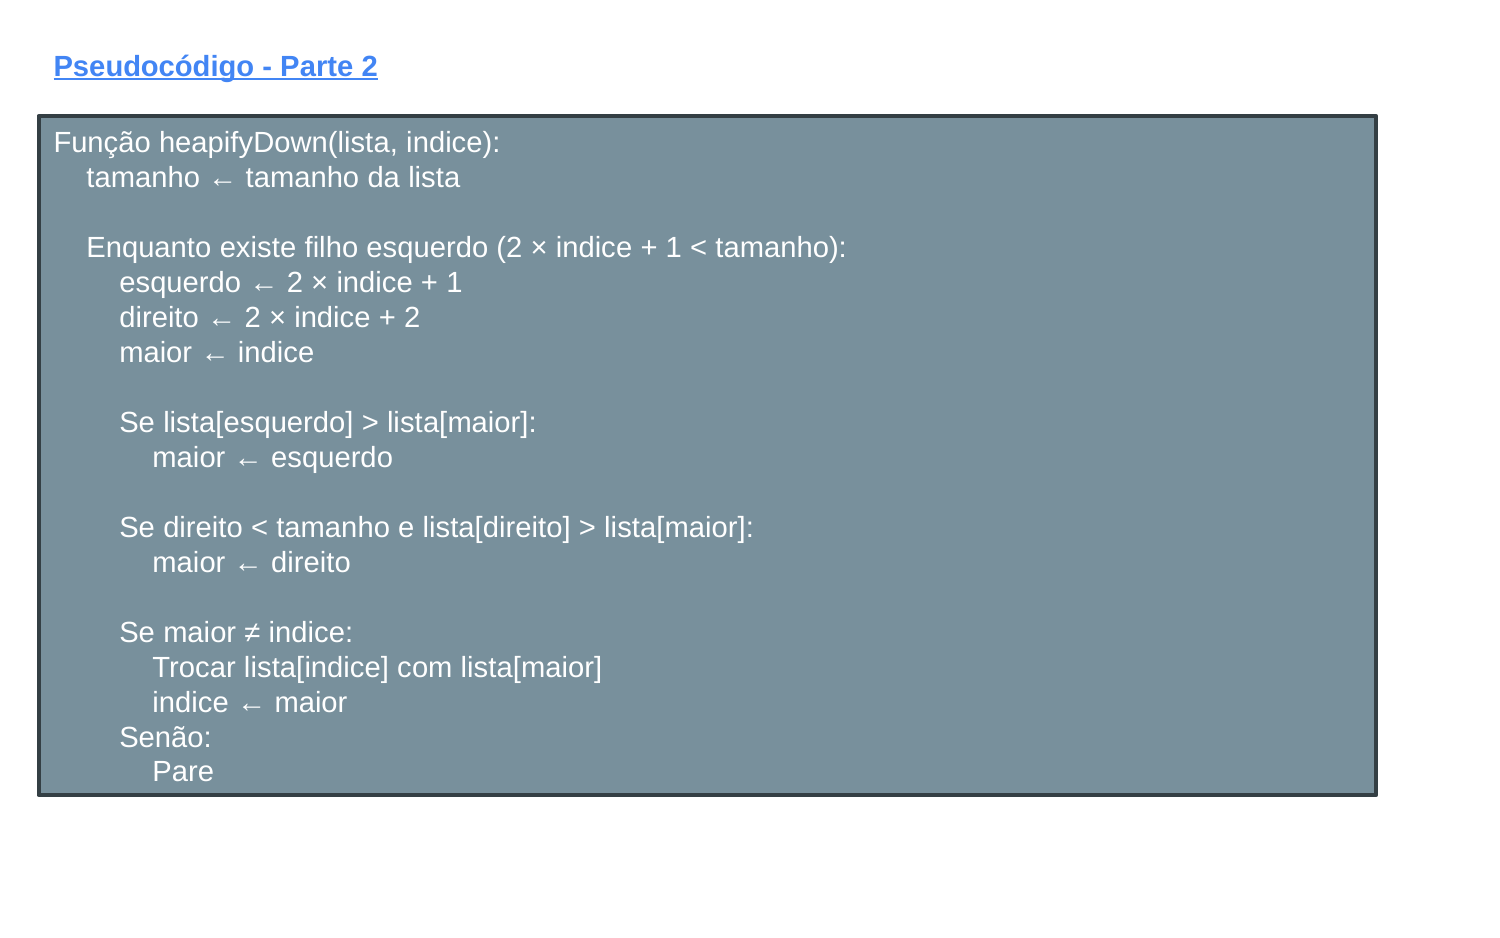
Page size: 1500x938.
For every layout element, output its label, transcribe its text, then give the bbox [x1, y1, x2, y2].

text_box Função heapifyDown(lista, indice): tamanho ← tamanho da lista Enquanto existe filho esquerdo (2 × indice + 1 < tamanho): esquerdo ← 2 × indice + 1 direito ← 2 × indice + 2 maior ← indice Se lista[esquerdo] > lista[maior]: maior ← esquerdo Se direito < tamanho e lista[direito] > lista[maior]: maior ← direito Se maior ≠ indice: Trocar lista[indice] com lista[maior] indice ← maior Senão: Pare [37, 114, 1378, 797]
text_box Pseudocódigo - Parte 2 [38, 39, 1228, 90]
